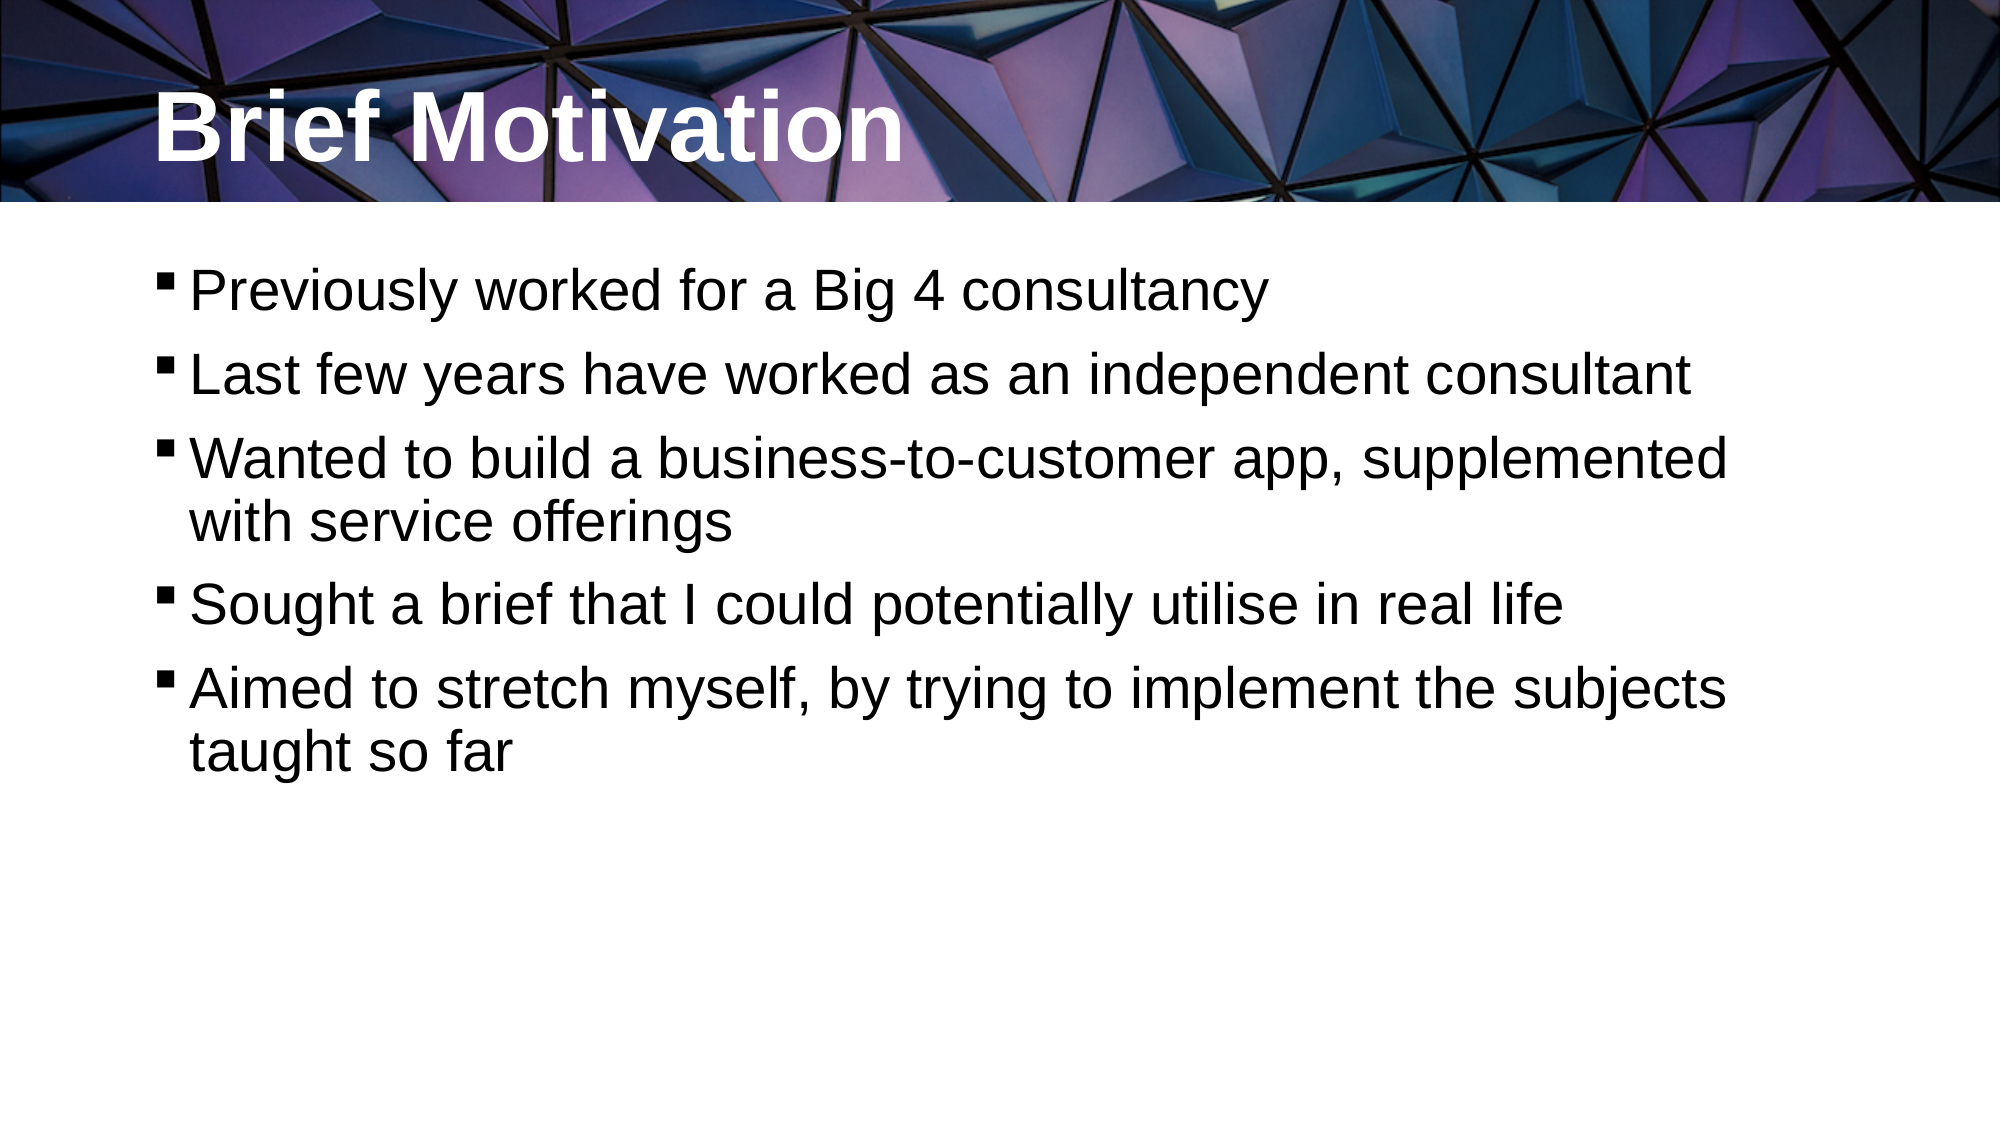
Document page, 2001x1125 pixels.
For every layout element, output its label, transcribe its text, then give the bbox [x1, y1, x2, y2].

picture [0, 0, 2000, 202]
list Previously worked for a Big 4 consultancy Last few years have worked as an independent consultant Wanted to build a business-to-customer app, supplemented with service offerings Sought a brief that I could potentially utilise in real life Aimed to stretch myself, by trying to implement the subjects taught so far [137, 252, 1863, 967]
title Brief Motivation [137, 20, 1863, 239]
